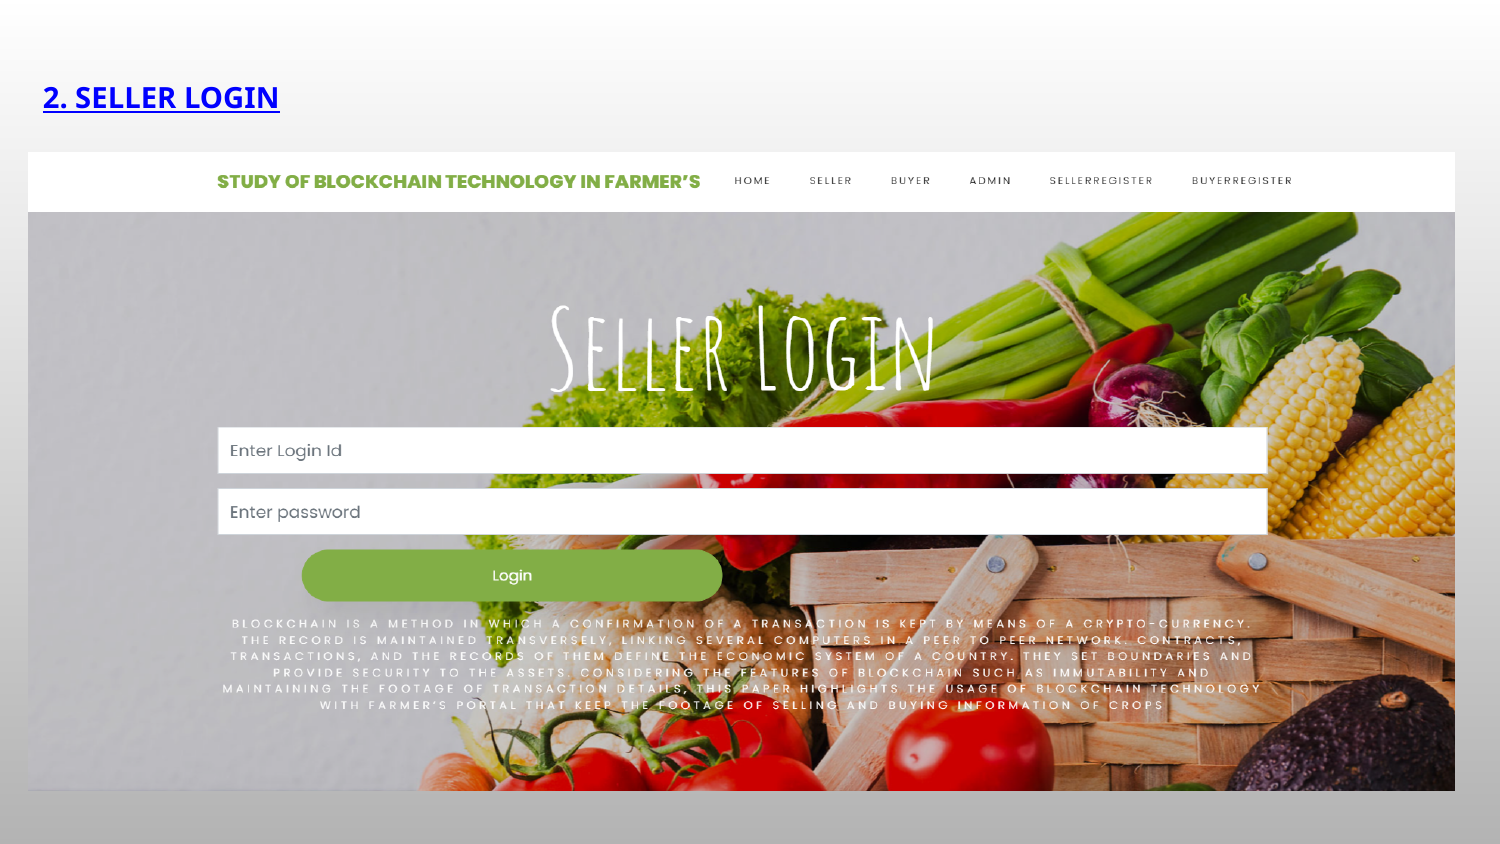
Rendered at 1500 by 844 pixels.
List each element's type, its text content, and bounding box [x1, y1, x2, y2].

picture [27, 152, 1455, 791]
text_box 2. SELLER LOGIN [28, 72, 889, 122]
